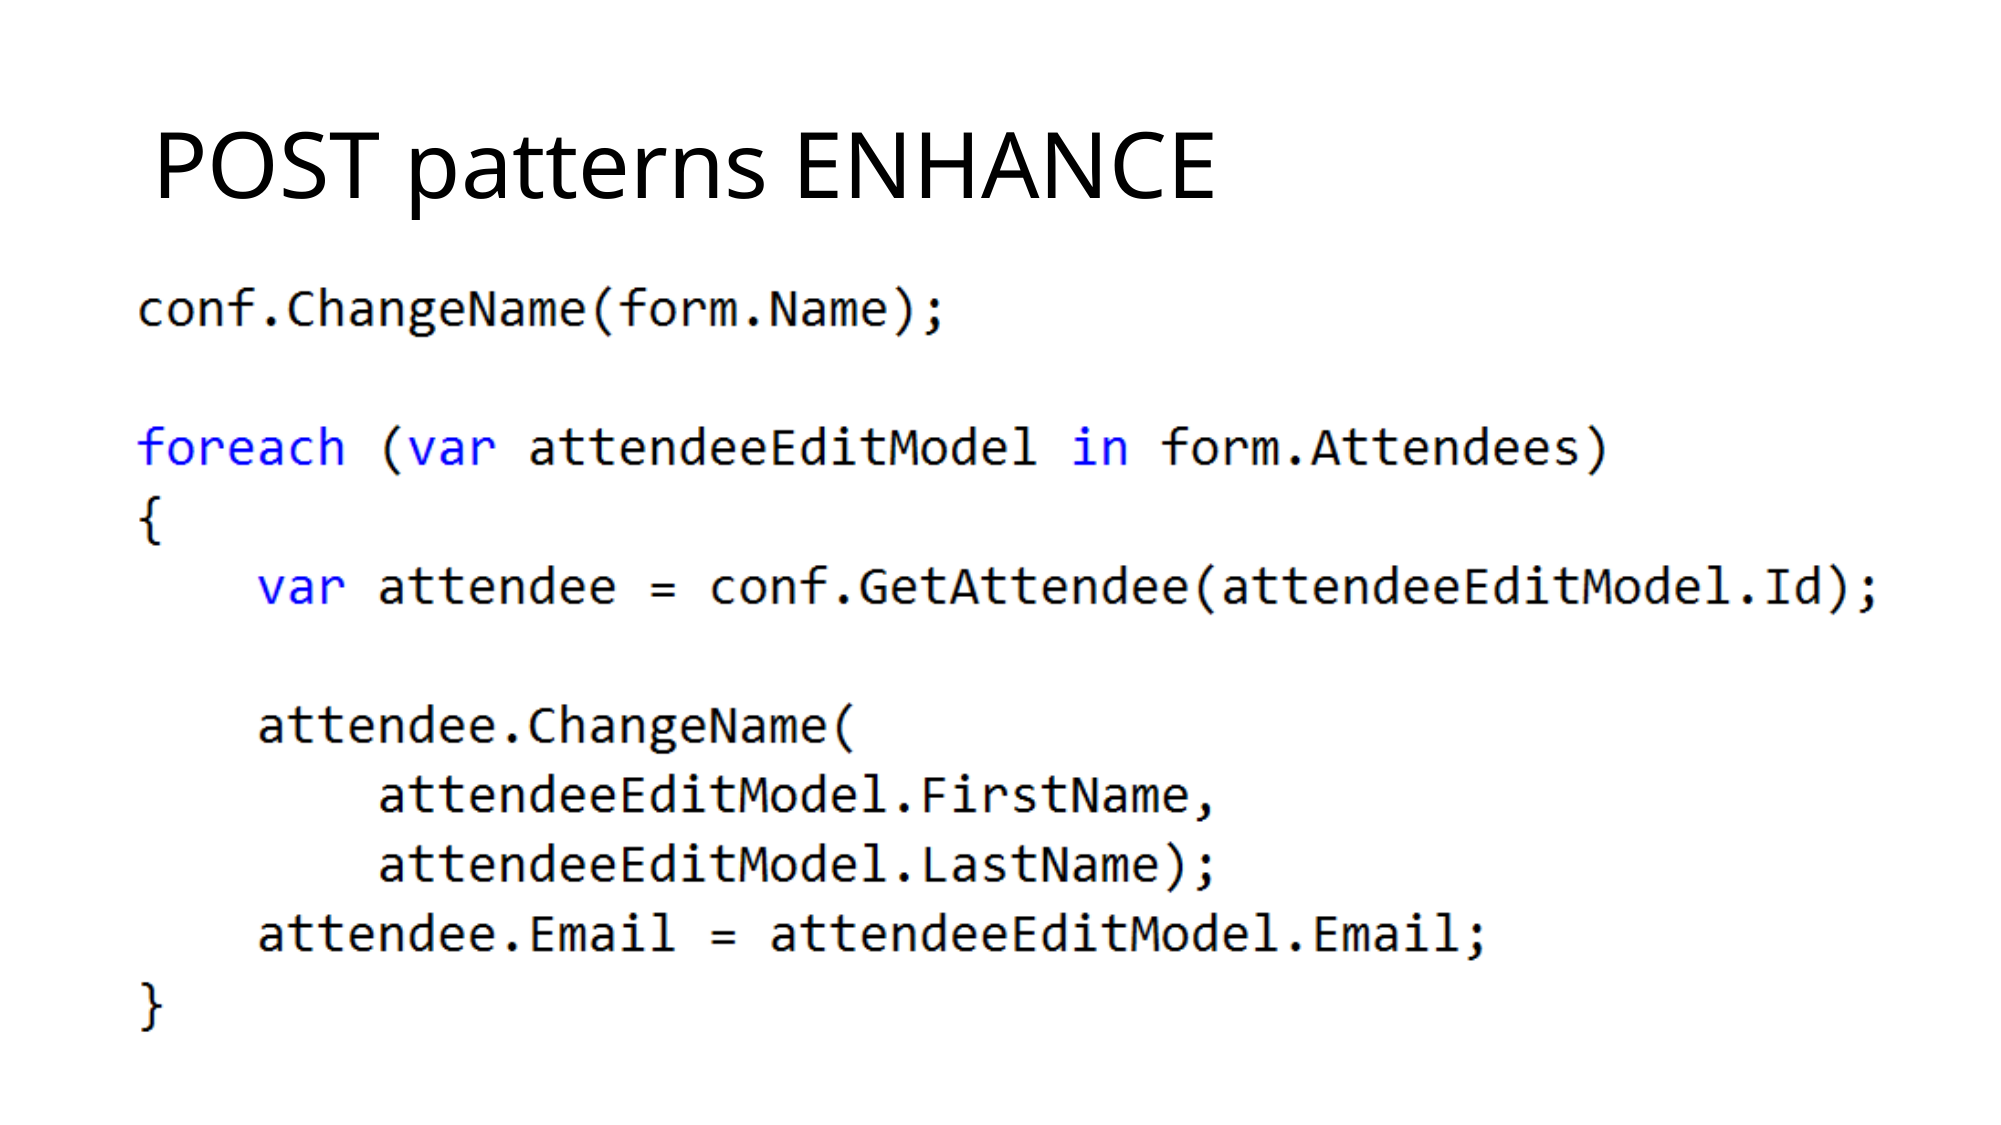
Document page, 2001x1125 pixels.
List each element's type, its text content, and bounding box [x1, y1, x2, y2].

title POST patterns ENHANCE [137, 59, 1863, 277]
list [129, 277, 1886, 1043]
